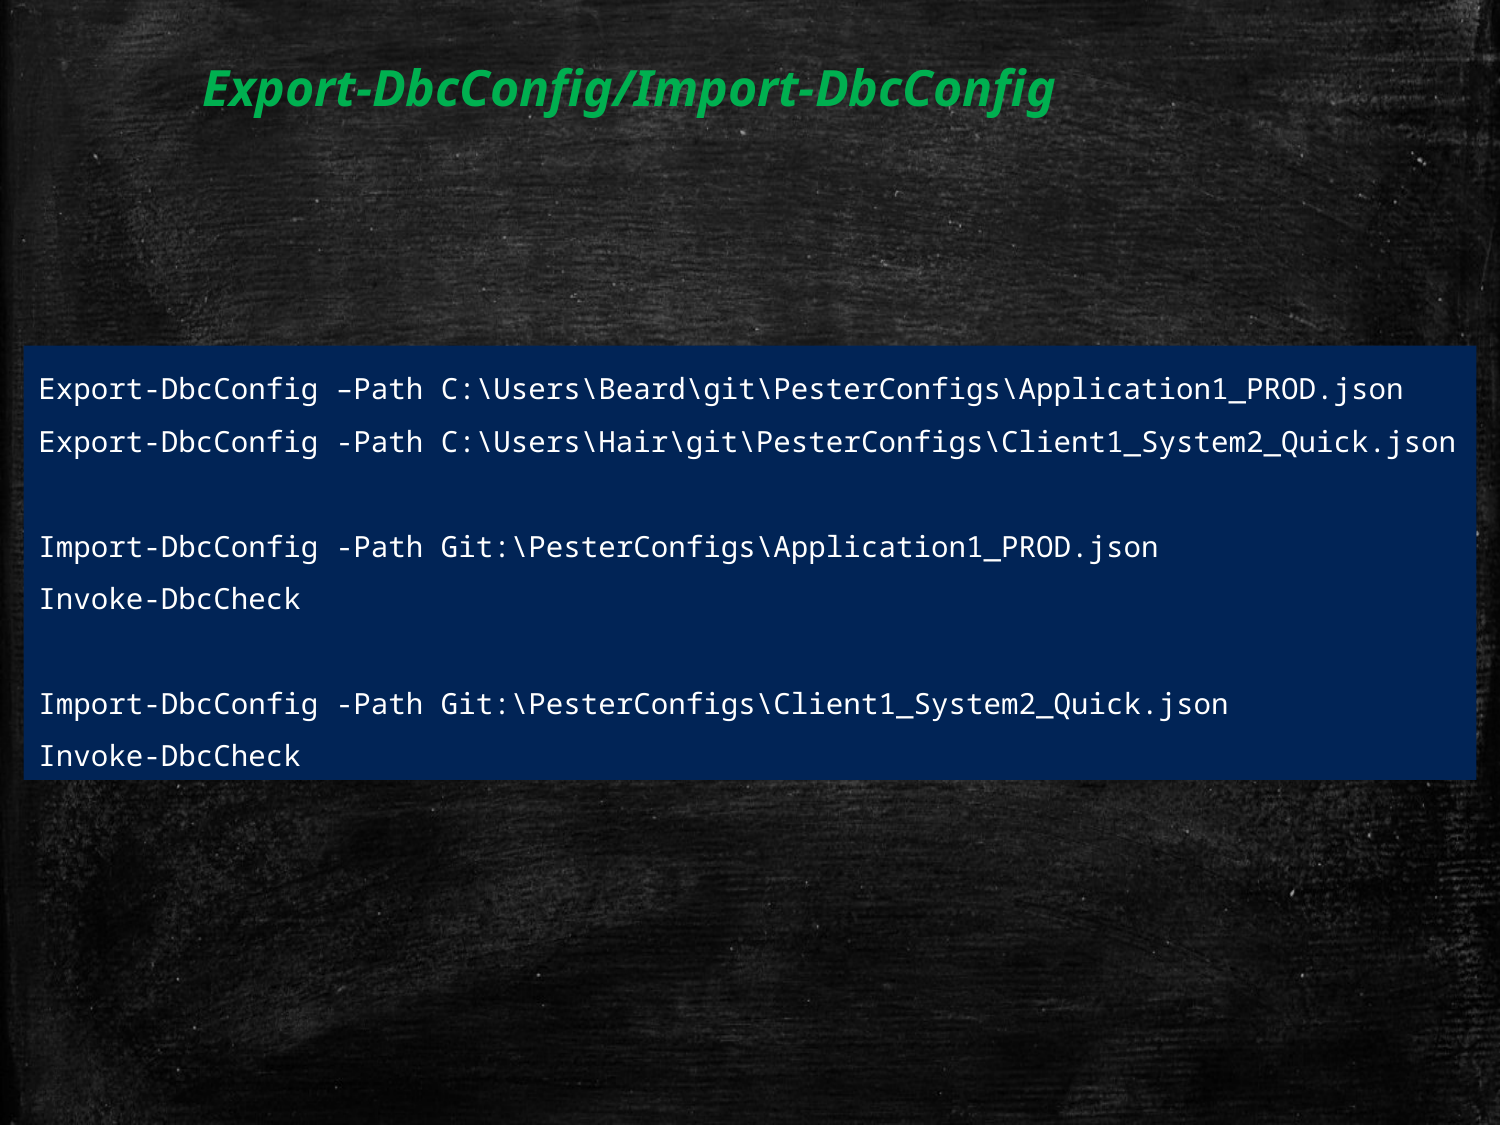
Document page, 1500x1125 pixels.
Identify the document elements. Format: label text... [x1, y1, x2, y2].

title Export-DbcConfig/Import-DbcConfig [187, 0, 1313, 125]
text_box Export-DbcConfig –Path C:\Users\Beard\git\PesterConfigs\Application1_PROD.json Export-DbcConfig -Path C:\Users\Hair\git\PesterConfigs\Client1_System2_Quick.json Import-DbcConfig -Path Git:\PesterConfigs\Application1_PROD.json Invoke-DbcCheck Import-DbcConfig -Path Git:\PesterConfigs\Client1_System2_Quick.json Invoke-DbcCheck [23, 345, 1477, 780]
